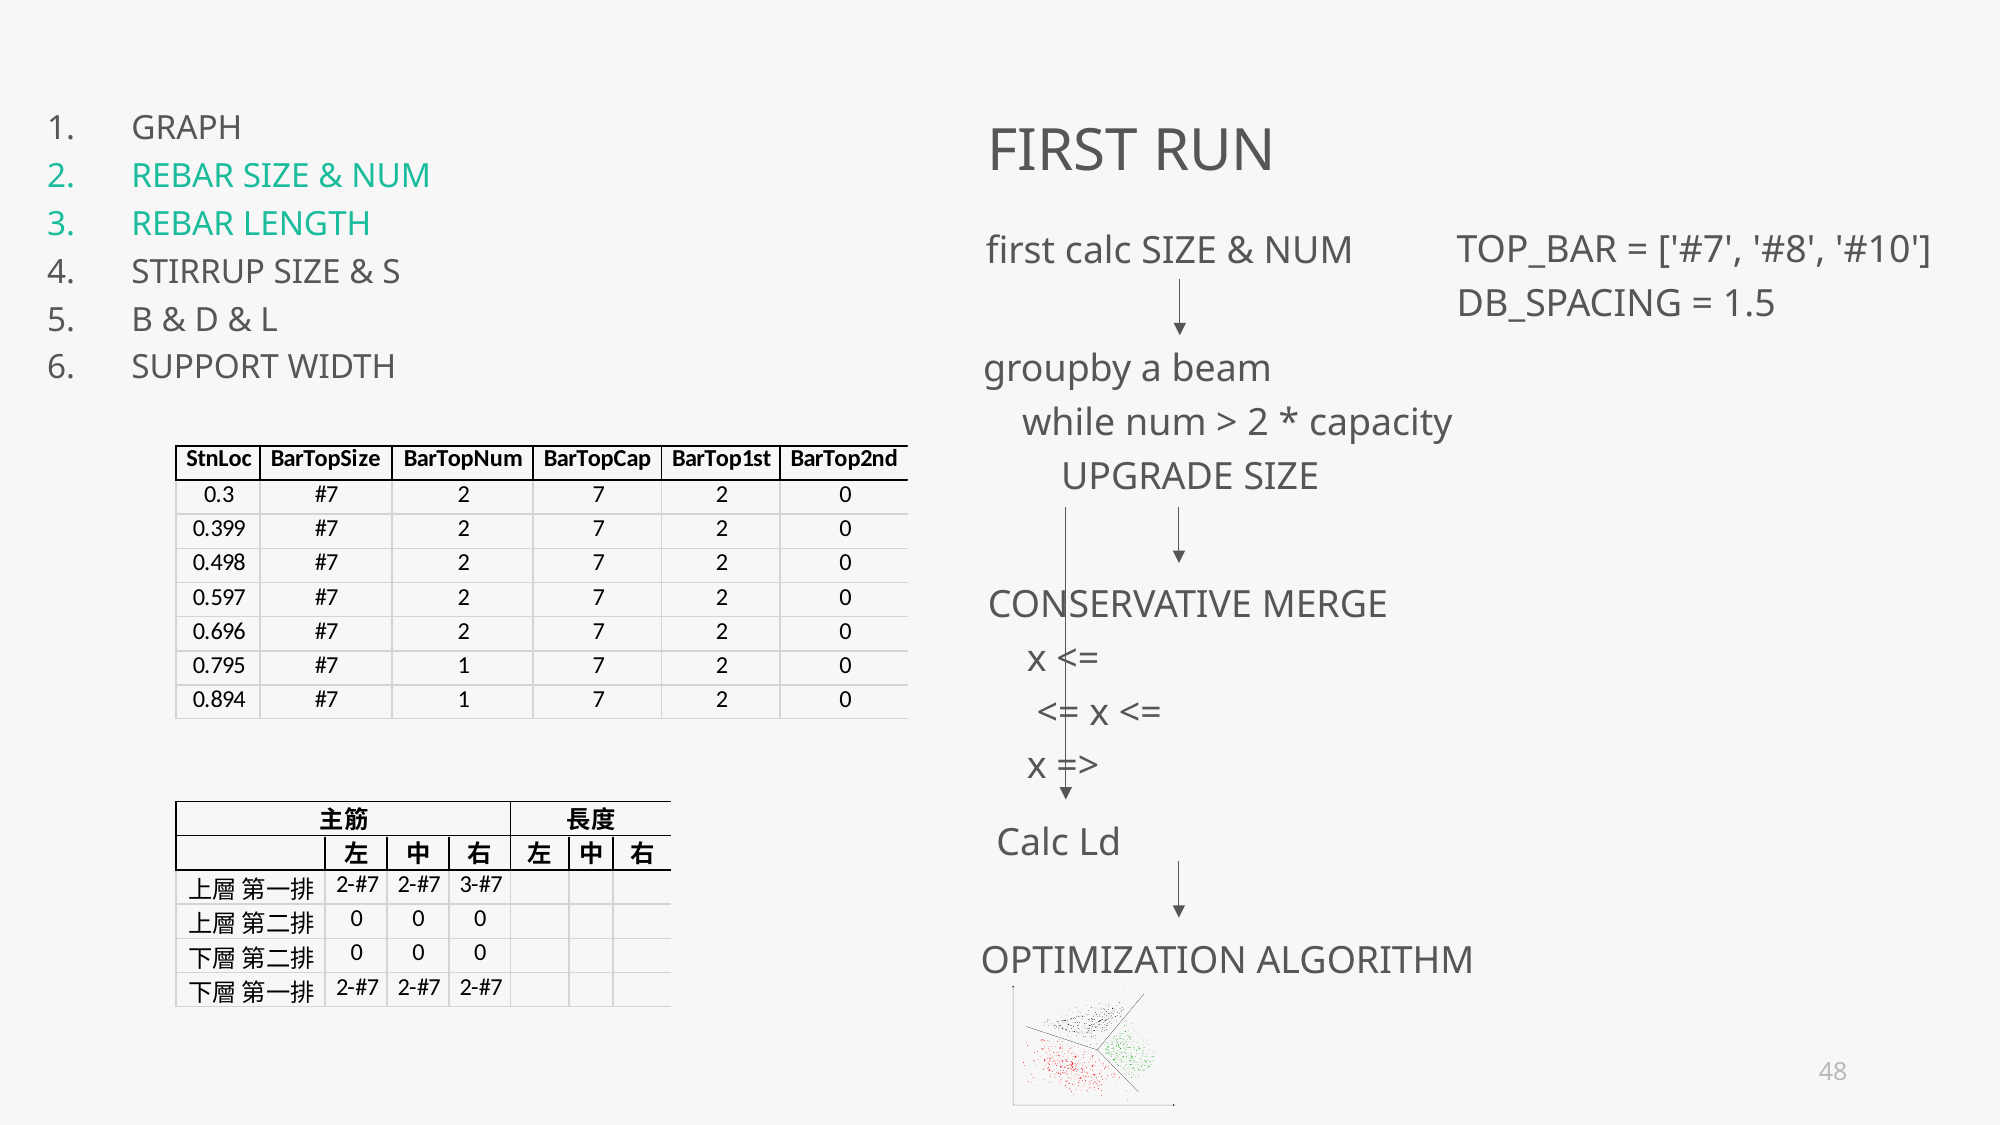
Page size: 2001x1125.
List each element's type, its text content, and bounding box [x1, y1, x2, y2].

text_box FIRST RUN [987, 90, 1291, 190]
text_box TOP_BAR = ['#7', '#8', '#10'] DB_SPACING = 1.5 [1456, 208, 1947, 332]
picture [174, 445, 910, 721]
picture [1006, 985, 1190, 1112]
text_box Calc Ld [996, 801, 1137, 870]
text_box groupby a beam while num > 2 * capacity UPGRADE SIZE [983, 328, 1468, 505]
text_box GRAPH REBAR SIZE & NUM REBAR LENGTH STIRRUP SIZE & S B & D & L SUPPORT WIDTH [47, 90, 447, 393]
text_box first calc SIZE & NUM [985, 209, 1379, 279]
picture [174, 800, 673, 1008]
slide_number 48 [1412, 1042, 1863, 1103]
text_box OPTIMIZATION ALGORITHM [980, 919, 1490, 988]
